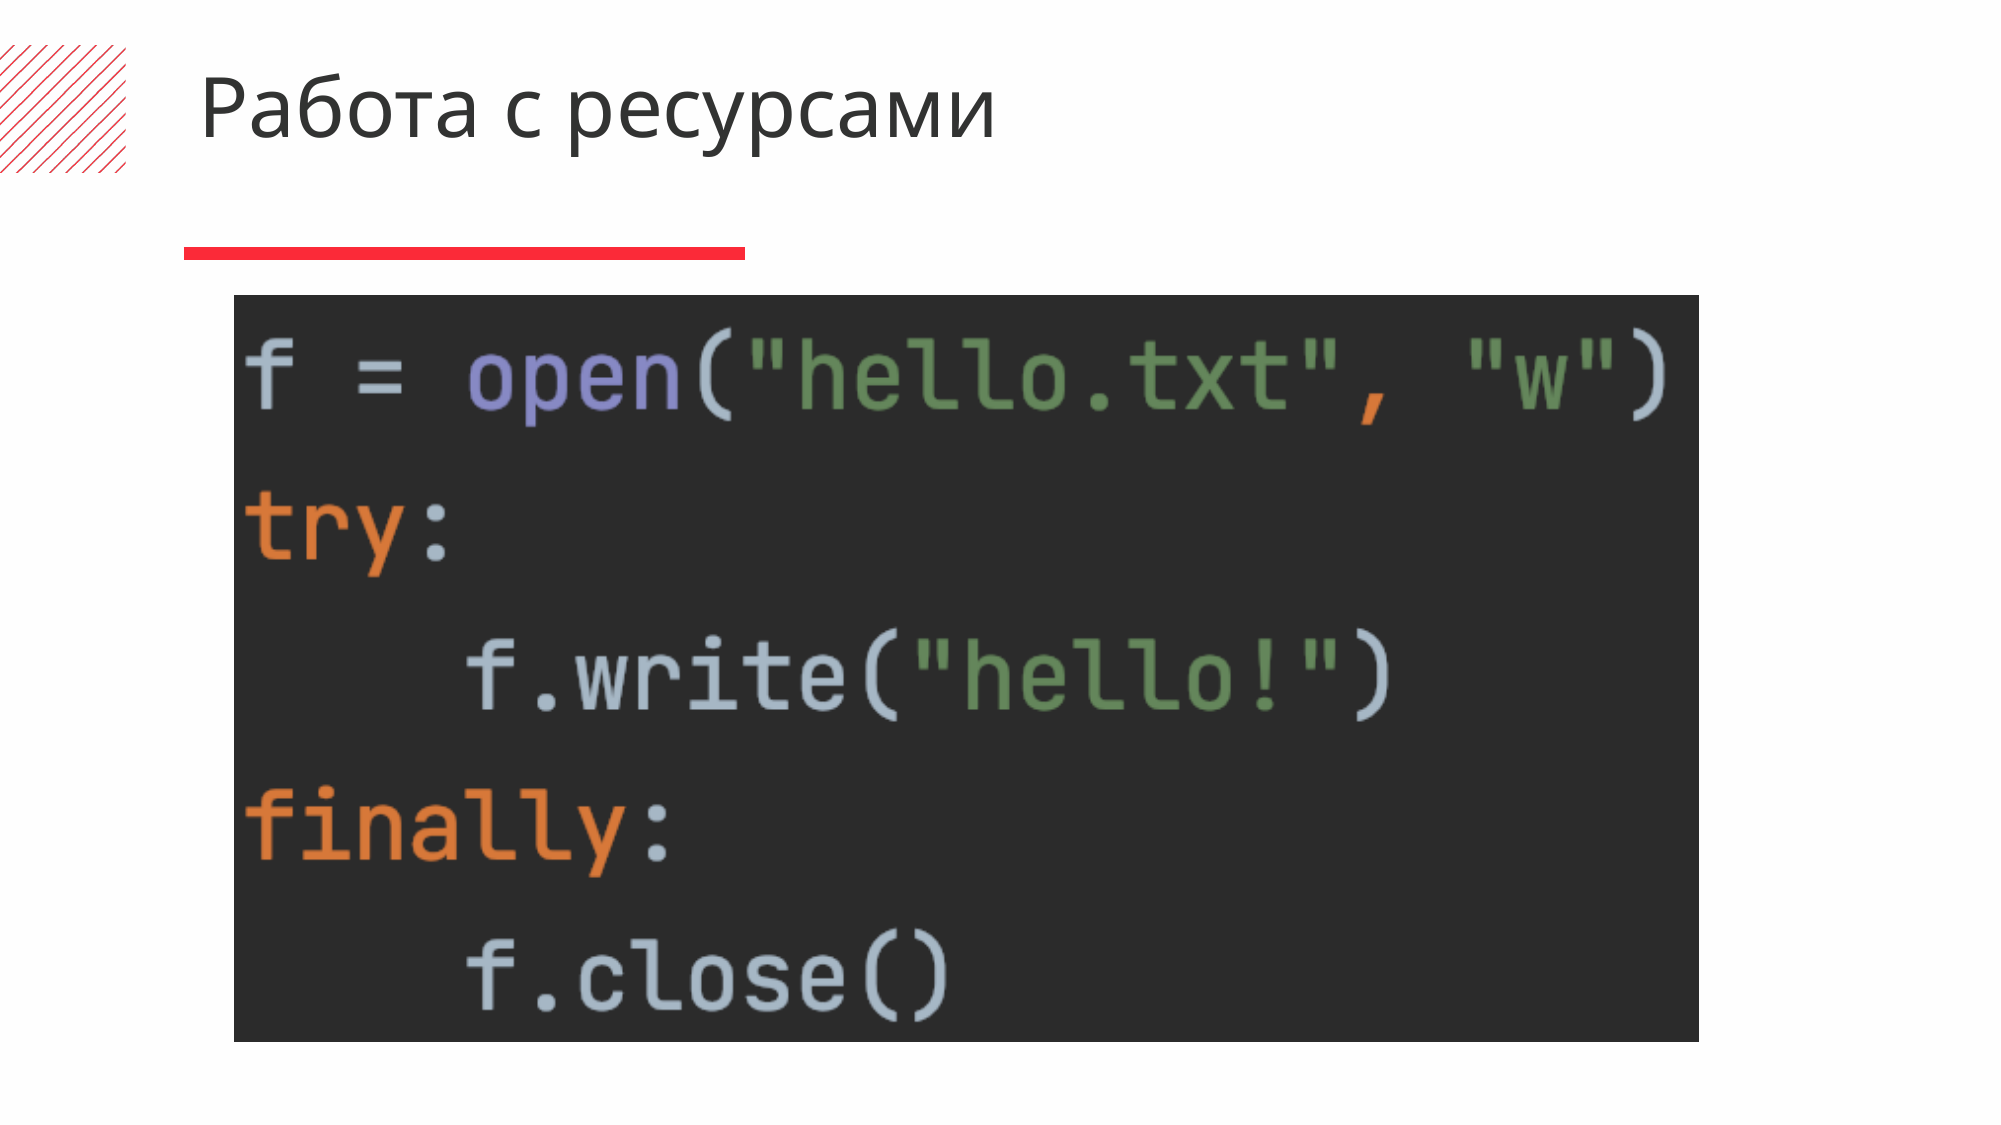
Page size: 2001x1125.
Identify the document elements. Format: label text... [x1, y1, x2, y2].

list Работа с ресурсами [183, 58, 1780, 194]
picture [234, 295, 1699, 1042]
picture [0, 45, 126, 173]
